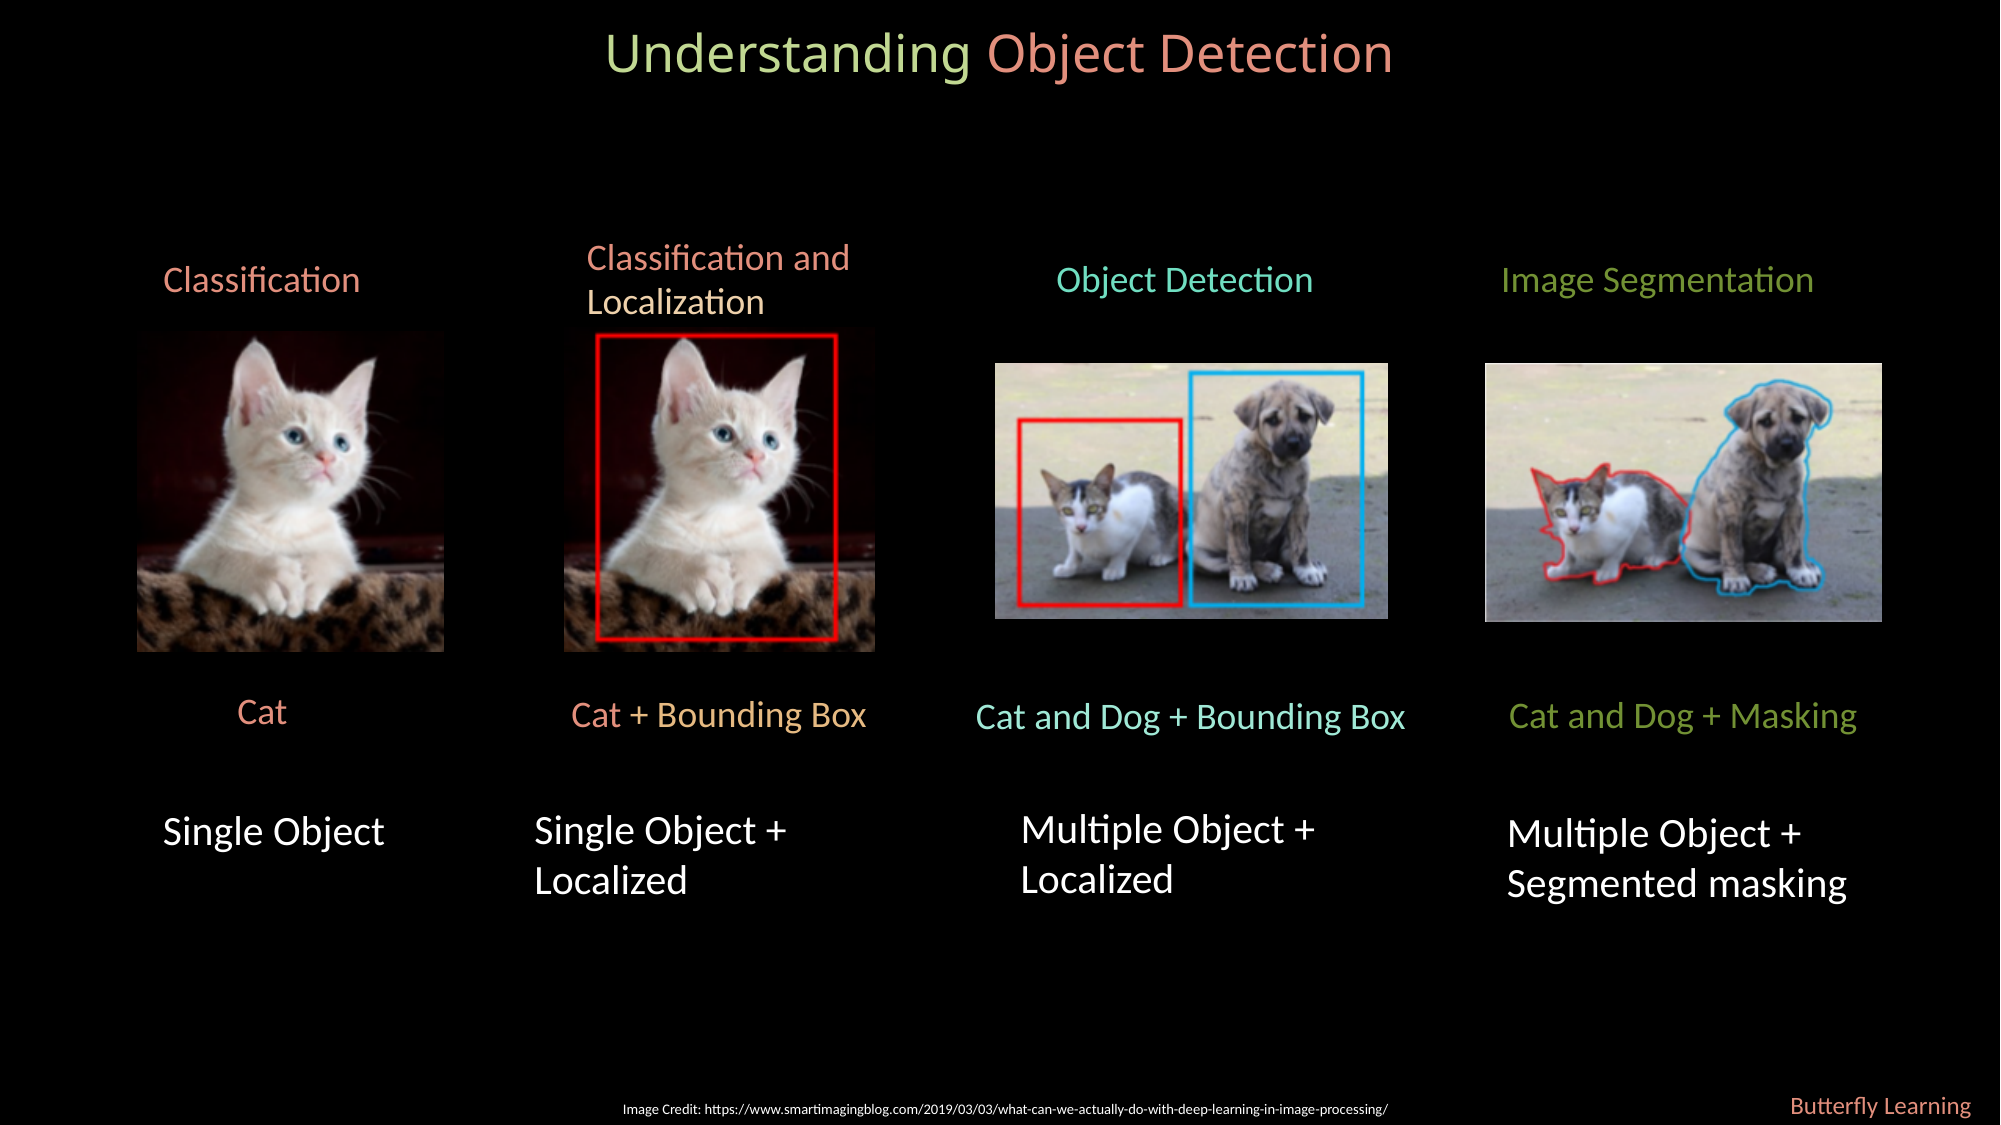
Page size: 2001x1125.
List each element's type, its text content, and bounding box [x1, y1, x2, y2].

picture [564, 327, 875, 652]
picture [994, 363, 1388, 619]
picture [1485, 363, 1882, 622]
title Understanding Object Detection [137, 0, 1863, 111]
text_box Cat and Dog + Masking [1494, 683, 1873, 744]
text_box Cat + Bounding Box [556, 682, 882, 743]
text_box Image Credit: https://www.smartimagingblog.com/2019/03/03/what-can-we-actually-do-with-deep-learning-in-image-processing/ [608, 1092, 1404, 1125]
text_box Single Object + Localized [519, 795, 938, 911]
text_box Single Object [148, 795, 410, 861]
text_box Butterfly Learning [1762, 1083, 2000, 1125]
text_box Object Detection [1041, 247, 1329, 308]
picture [137, 331, 444, 652]
text_box Multiple Object + Segmented masking [1492, 798, 1911, 914]
text_box Cat [222, 679, 303, 739]
text_box Classification and Localization [572, 225, 882, 330]
text_box Multiple Object + Localized [1005, 794, 1425, 910]
text_box Cat and Dog + Bounding Box [961, 685, 1422, 745]
text_box Classification [148, 247, 377, 308]
text_box Image Segmentation [1486, 247, 1830, 308]
